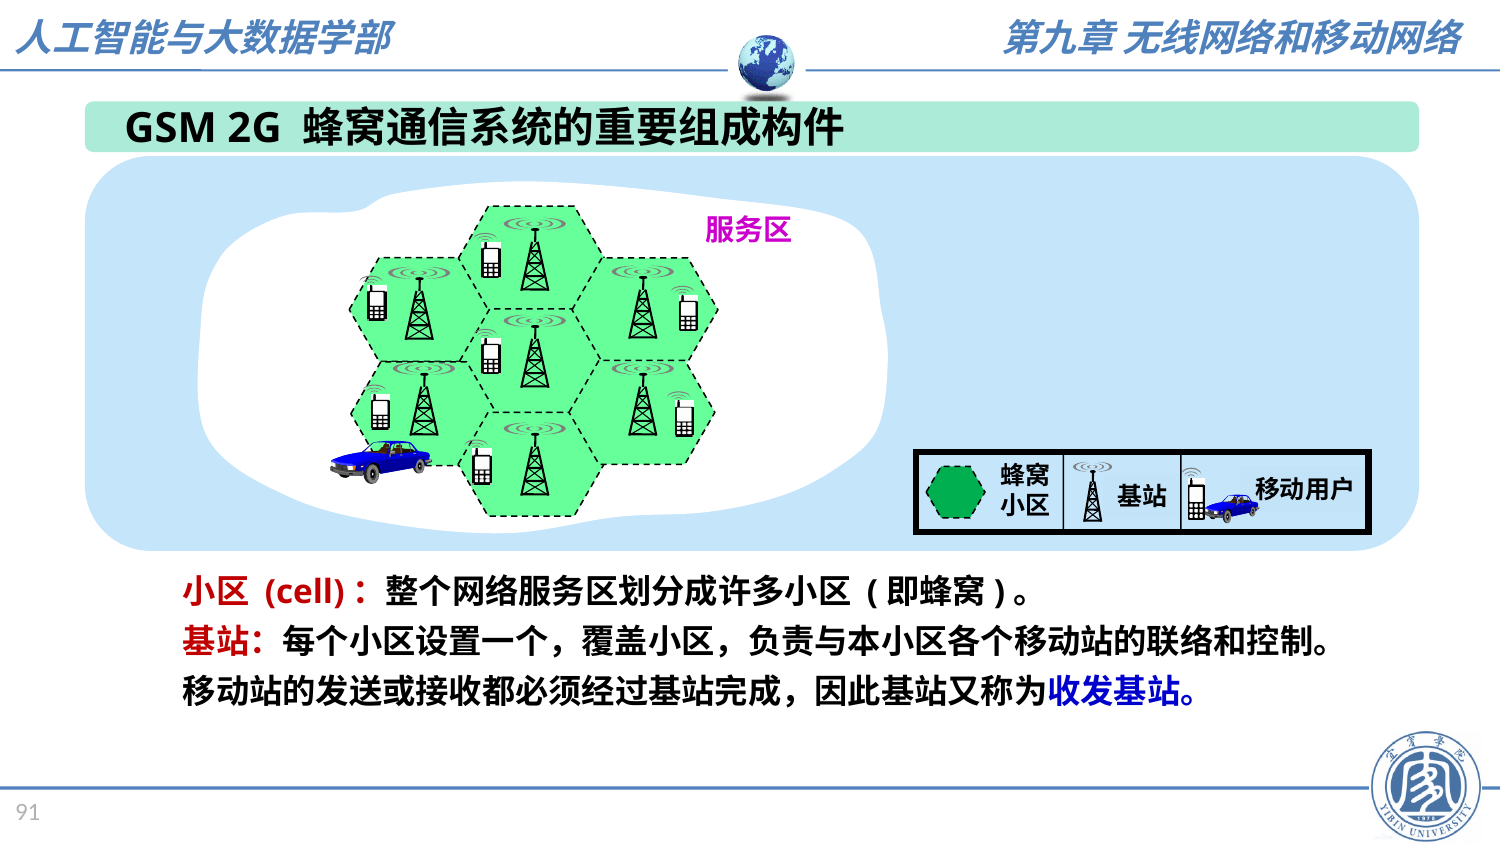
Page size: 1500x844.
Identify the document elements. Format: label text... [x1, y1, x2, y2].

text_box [915, 451, 1372, 534]
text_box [666, 391, 695, 437]
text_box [670, 285, 698, 331]
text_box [473, 232, 501, 278]
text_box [358, 275, 387, 321]
text_box [371, 181, 770, 204]
text_box [82, 153, 1422, 553]
text_box [197, 212, 344, 515]
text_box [473, 328, 501, 374]
text_box [861, 101, 1420, 153]
text_box [404, 526, 564, 534]
text_box [723, 209, 888, 510]
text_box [464, 439, 492, 485]
text_box GSM 2G 蜂窝通信系统的重要组成构件 [109, 93, 861, 158]
text_box [84, 101, 109, 153]
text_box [362, 384, 390, 430]
picture [736, 33, 796, 93]
slide_number 91 [0, 787, 350, 833]
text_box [387, 217, 675, 496]
text_box 小区 (cell)：整个网络服务区划分成许多小区 (即蜂窝)。 基站：每个小区设置一个，覆盖小区，负责与本小区各个移动站的联络和控制。移动站的发送或接收都必须经过基站完成，因此基站又称为收发基站。 [168, 552, 1387, 718]
text_box 服务区 [714, 204, 809, 254]
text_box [348, 205, 719, 517]
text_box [330, 440, 433, 485]
